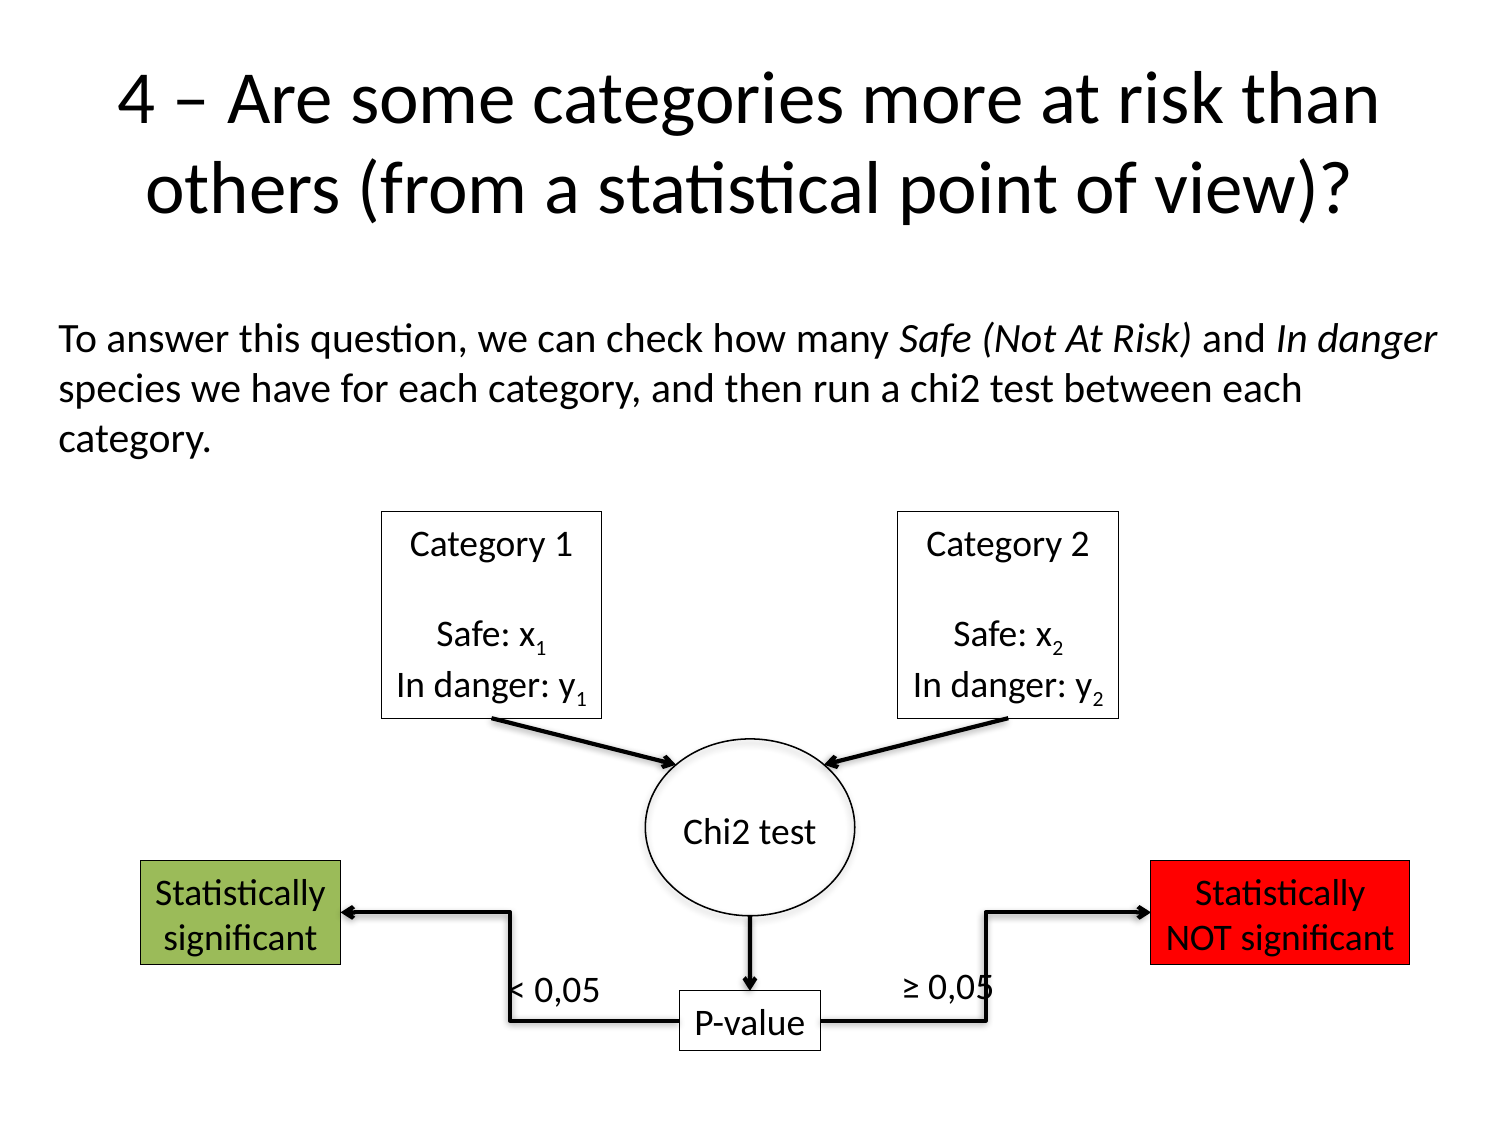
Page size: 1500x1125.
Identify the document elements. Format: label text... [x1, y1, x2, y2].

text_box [375, 510, 1125, 709]
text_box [821, 912, 1149, 1022]
text_box Statistically significant [140, 860, 341, 965]
text_box P-value [679, 990, 821, 1051]
title 4 – Are some categories more at risk than others (from a statistical point of view)? [75, 45, 1425, 233]
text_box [823, 707, 1009, 765]
text_box [644, 738, 856, 917]
text_box To answer this question, we can check how many Safe (Not At Risk) and In danger species we have for each category, and then run a chi2 test between each category. [43, 303, 1454, 468]
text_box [491, 707, 677, 765]
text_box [342, 912, 679, 1022]
text_box Statistically NOT significant [1150, 860, 1410, 965]
